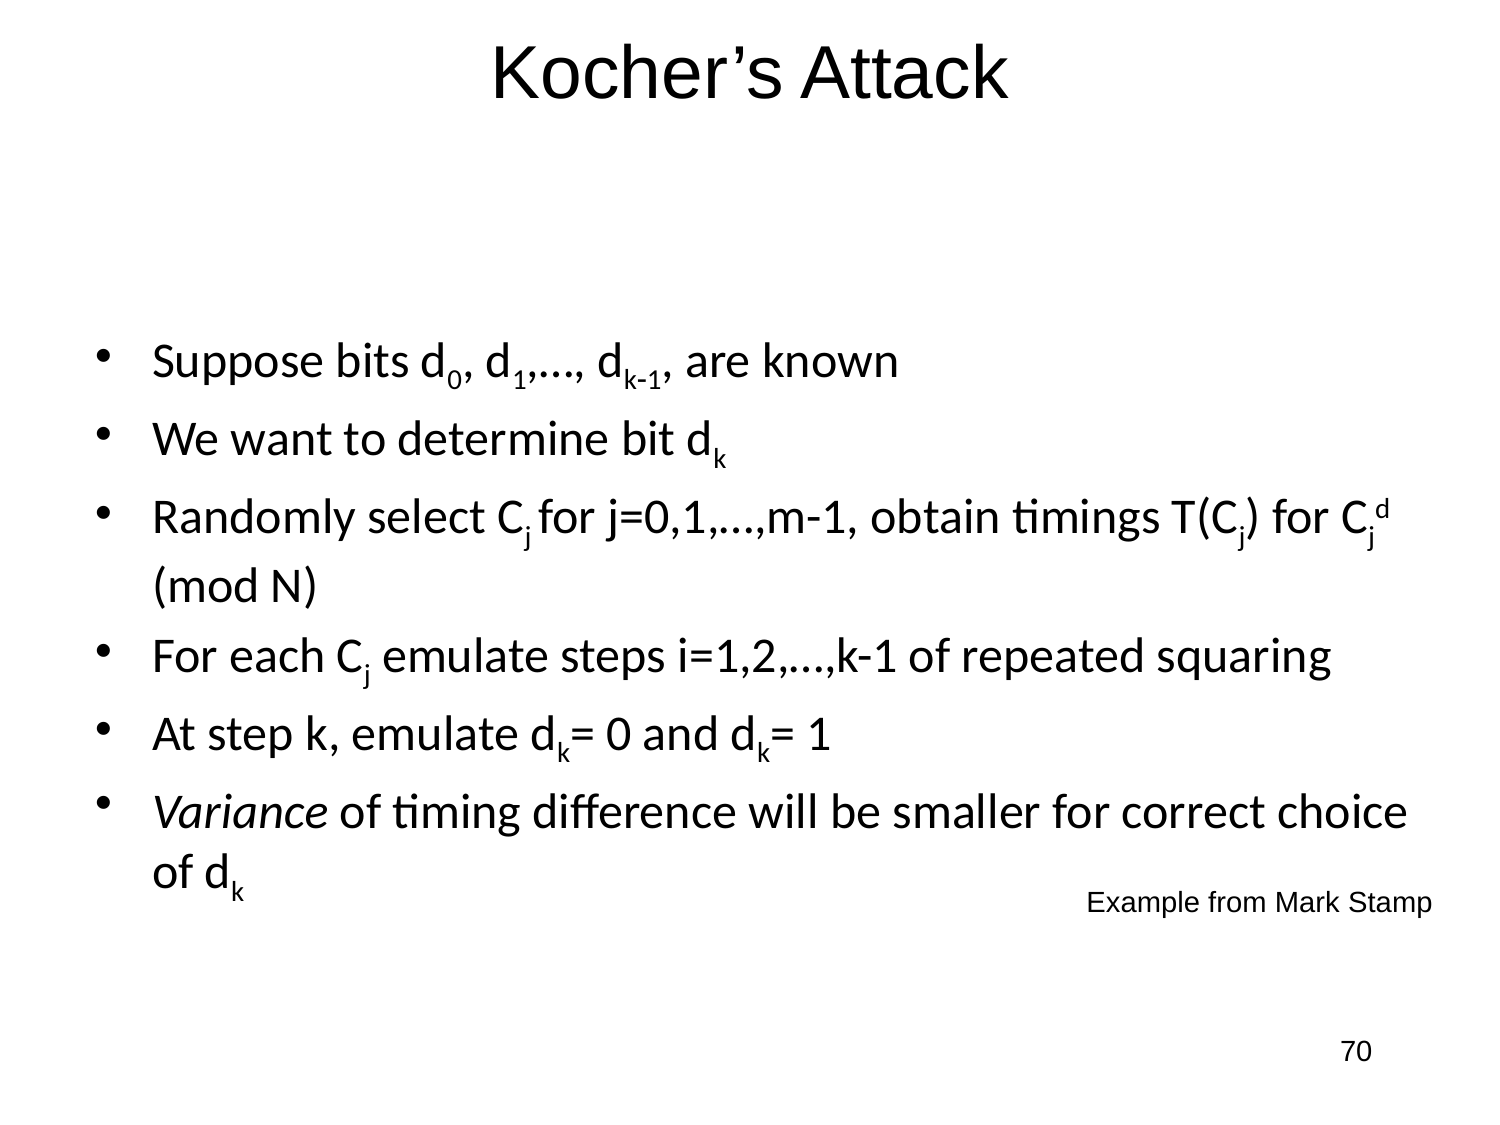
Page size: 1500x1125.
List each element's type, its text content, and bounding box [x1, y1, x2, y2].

list Suppose bits d0, d1,…, dk1, are known We want to determine bit dk Randomly select Cj for j=0,1,…,m-1, obtain timings T(Cj) for Cjd (mod N) For each Cj emulate steps i=1,2,…,k-1 of repeated squaring At step k, emulate dk= 0 and dk= 1 Variance of timing difference will be smaller for correct choice of dk [80, 319, 1455, 871]
text_box Example from Mark Stamp [1071, 875, 1448, 926]
title Kocher’s Attack [112, 0, 1388, 138]
slide_number 70 [1074, 1024, 1388, 1101]
